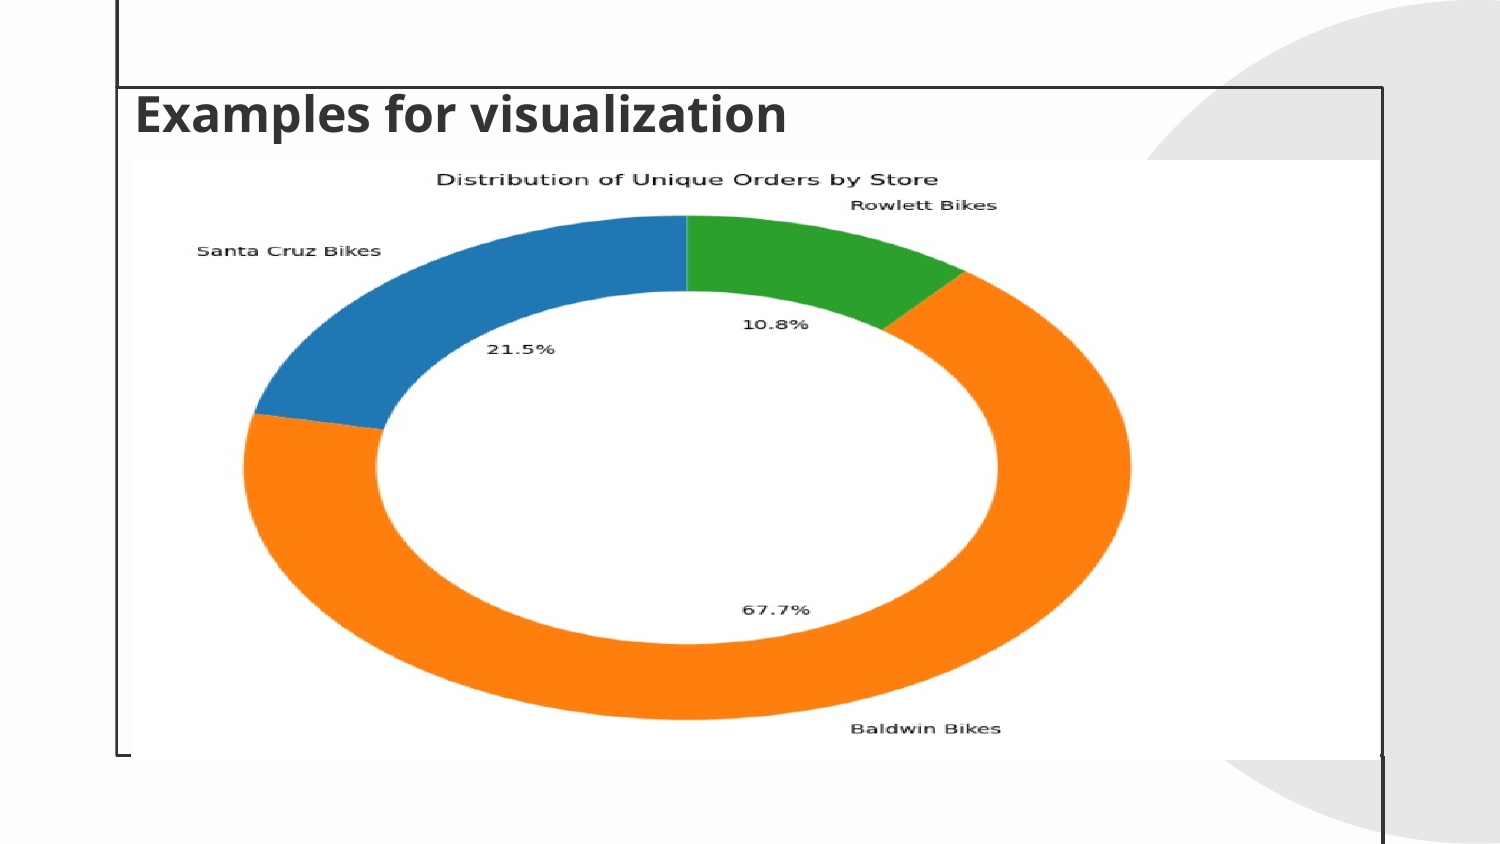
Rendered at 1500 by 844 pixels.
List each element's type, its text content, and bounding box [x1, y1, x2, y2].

picture [131, 159, 1380, 760]
title Examples for visualization [119, 41, 951, 158]
